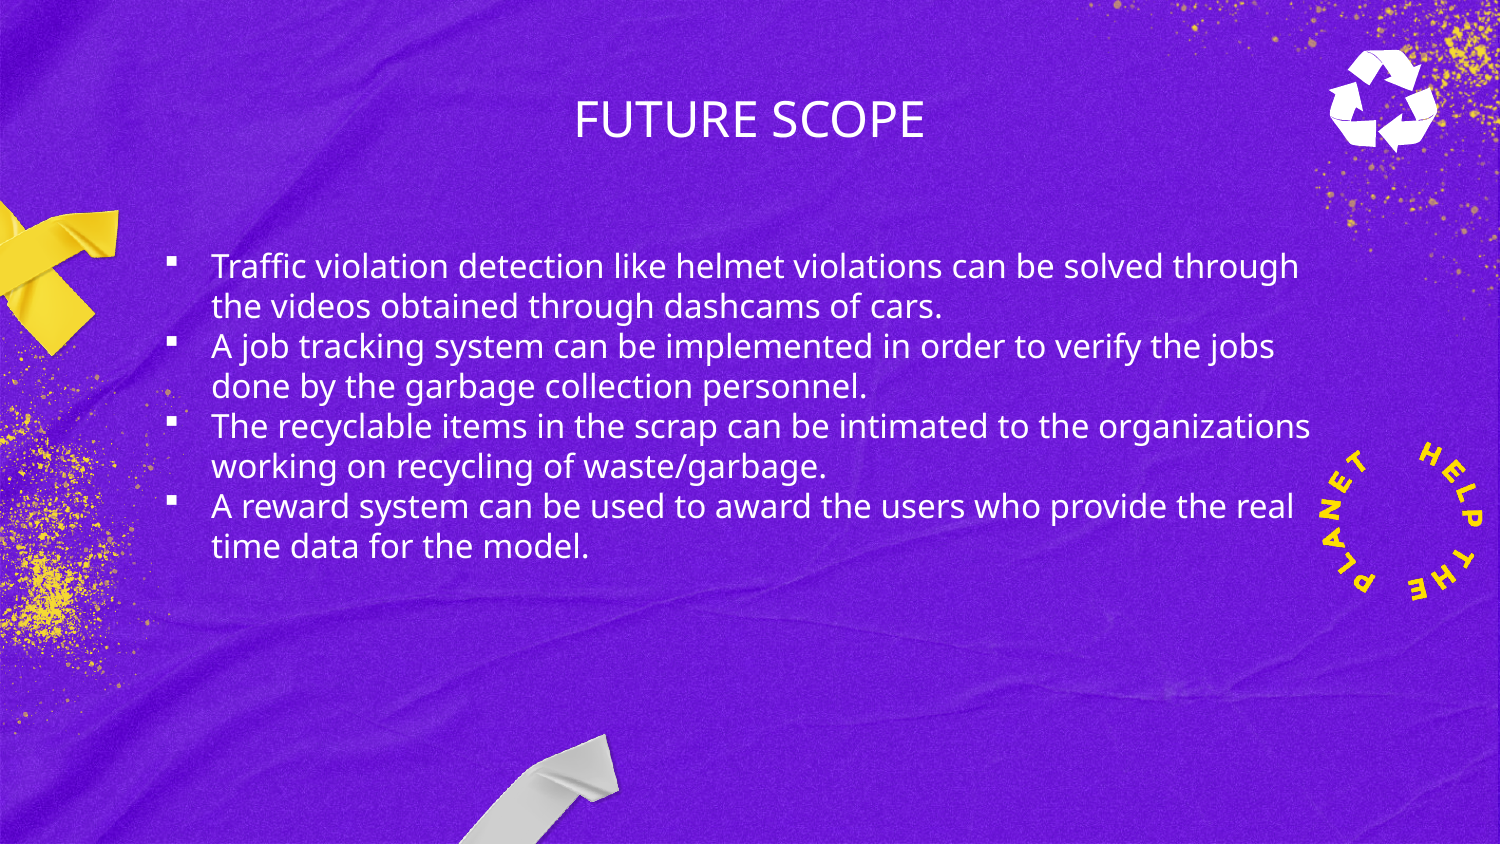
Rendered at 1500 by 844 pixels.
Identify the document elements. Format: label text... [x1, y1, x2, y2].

picture [0, 0, 1500, 844]
text_box Traffic violation detection like helmet violations can be solved through the videos obtained through dashcams of cars. A job tracking system can be implemented in order to verify the jobs done by the garbage collection personnel. The recyclable items in the scrap can be intimated to the organizations working on recycling of waste/garbage. A reward system can be used to award the users who provide the real time data for the model. [149, 230, 1351, 633]
title FUTURE SCOPE [55, 72, 1445, 167]
